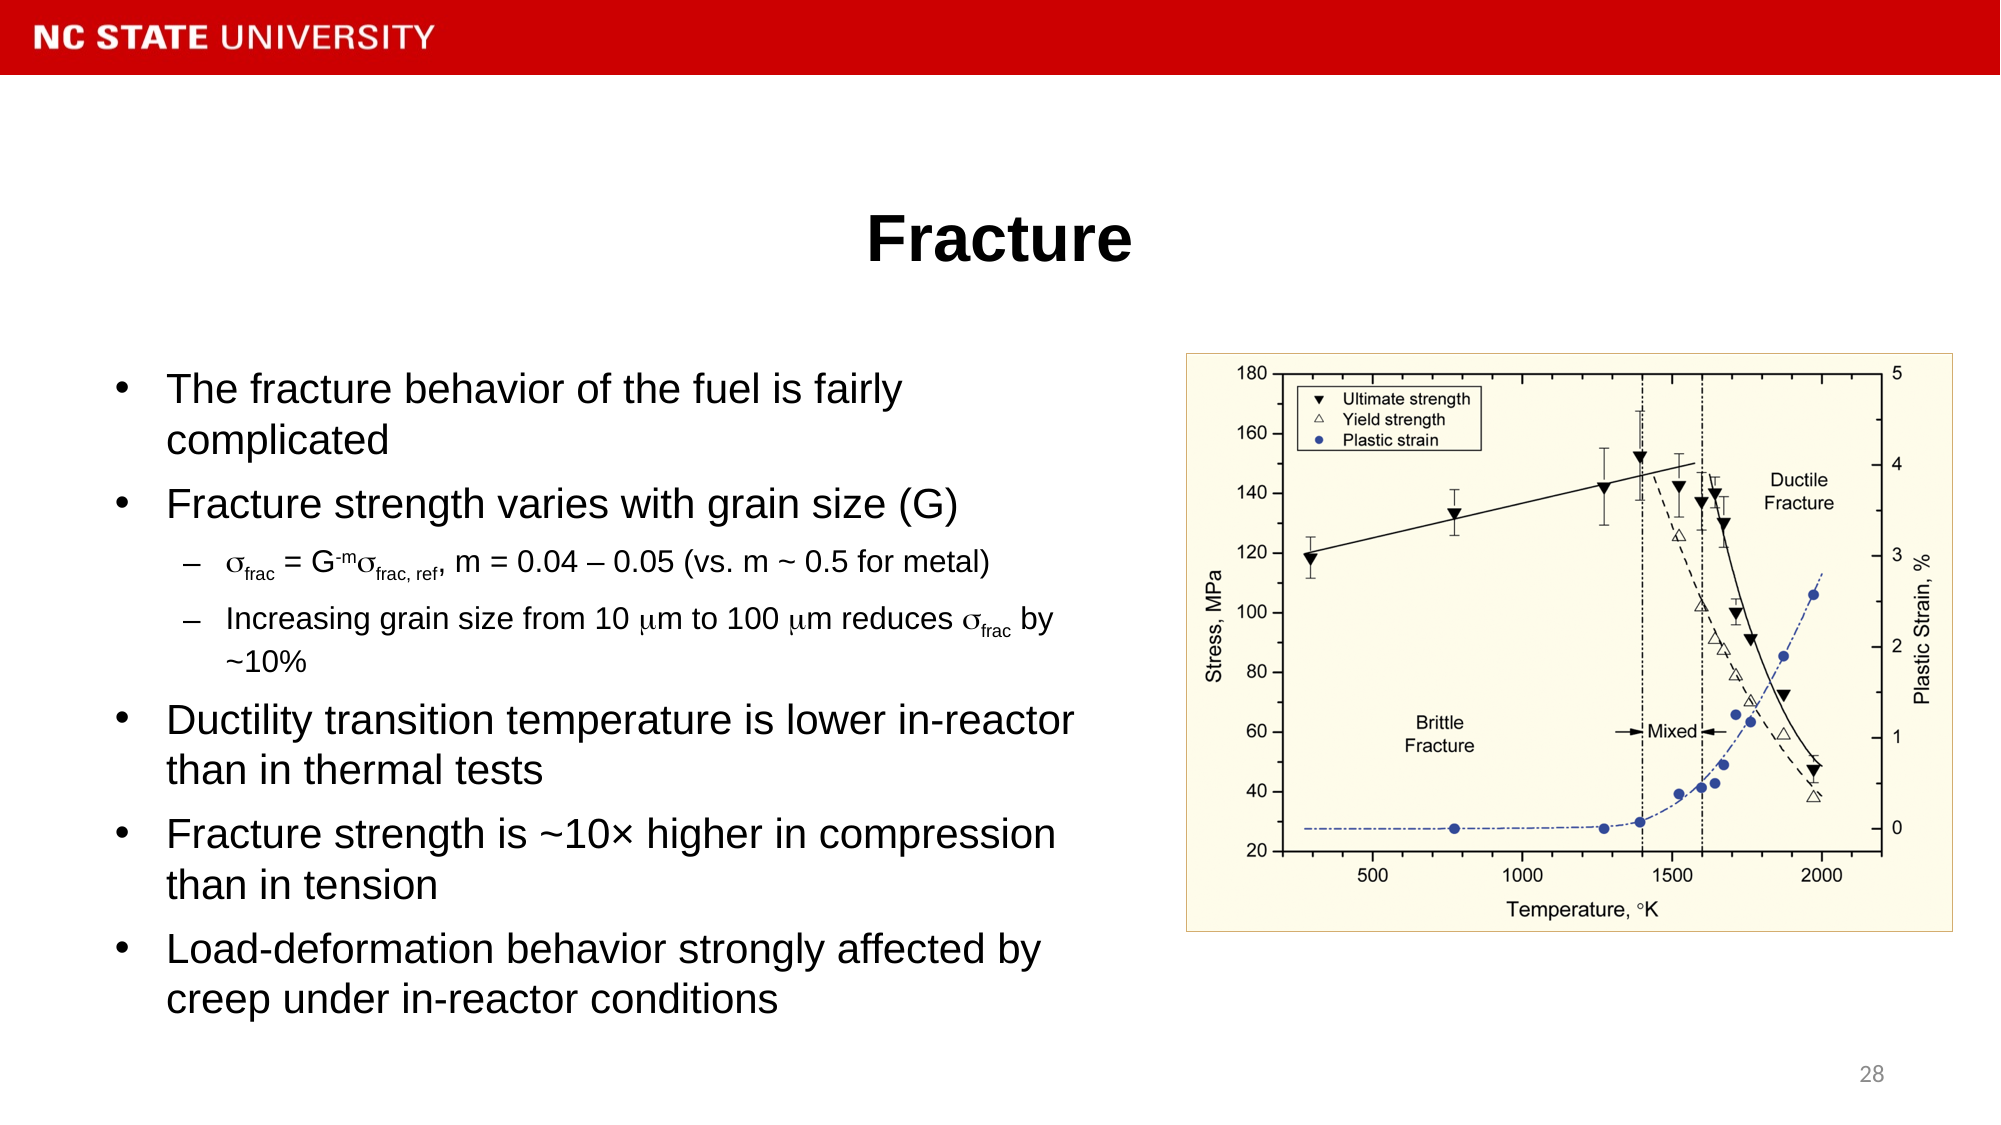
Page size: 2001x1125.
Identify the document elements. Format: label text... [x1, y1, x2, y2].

picture [1186, 354, 1953, 932]
list The fracture behavior of the fuel is fairly complicated Fracture strength varies with grain size (G) frac = G-mfrac, ref, m = 0.04 – 0.05 (vs. m ~ 0.5 for metal) Increasing grain size from 10 m to 100 m reduces frac by ~10% Ductility transition temperature is lower in-reactor than in thermal tests Fracture strength is ~10× higher in compression than in tension Load-deformation behavior strongly affected by creep under in-reactor conditions [99, 354, 1134, 1043]
title Fracture [99, 147, 1900, 323]
picture [0, 0, 2000, 75]
slide_number 28 [1433, 1042, 1900, 1103]
